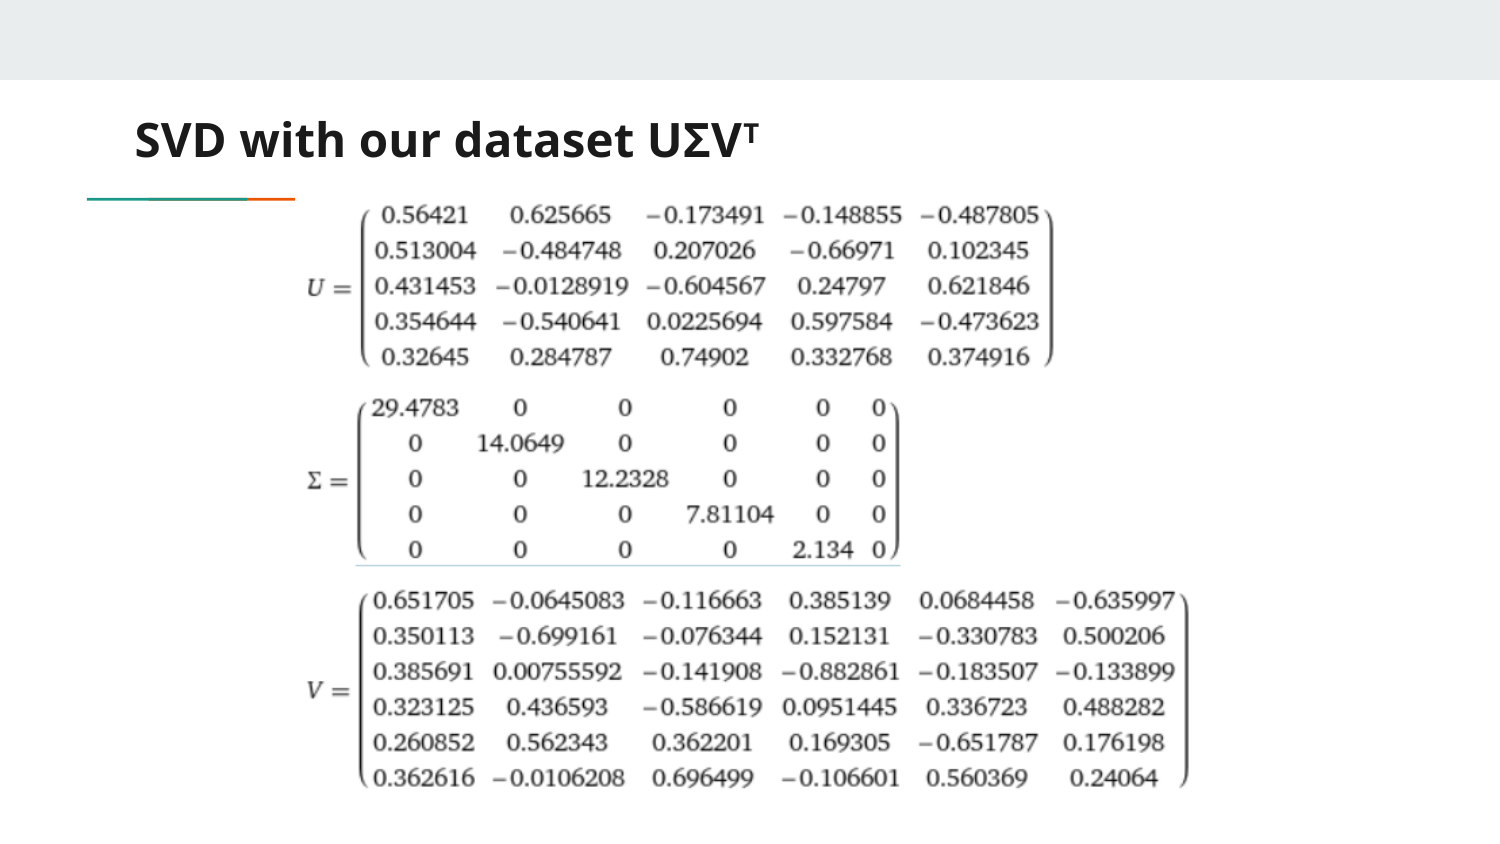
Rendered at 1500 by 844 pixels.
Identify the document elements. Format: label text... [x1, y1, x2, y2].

picture [295, 191, 1205, 804]
title SVD with our dataset UΣVT [119, 95, 1381, 183]
